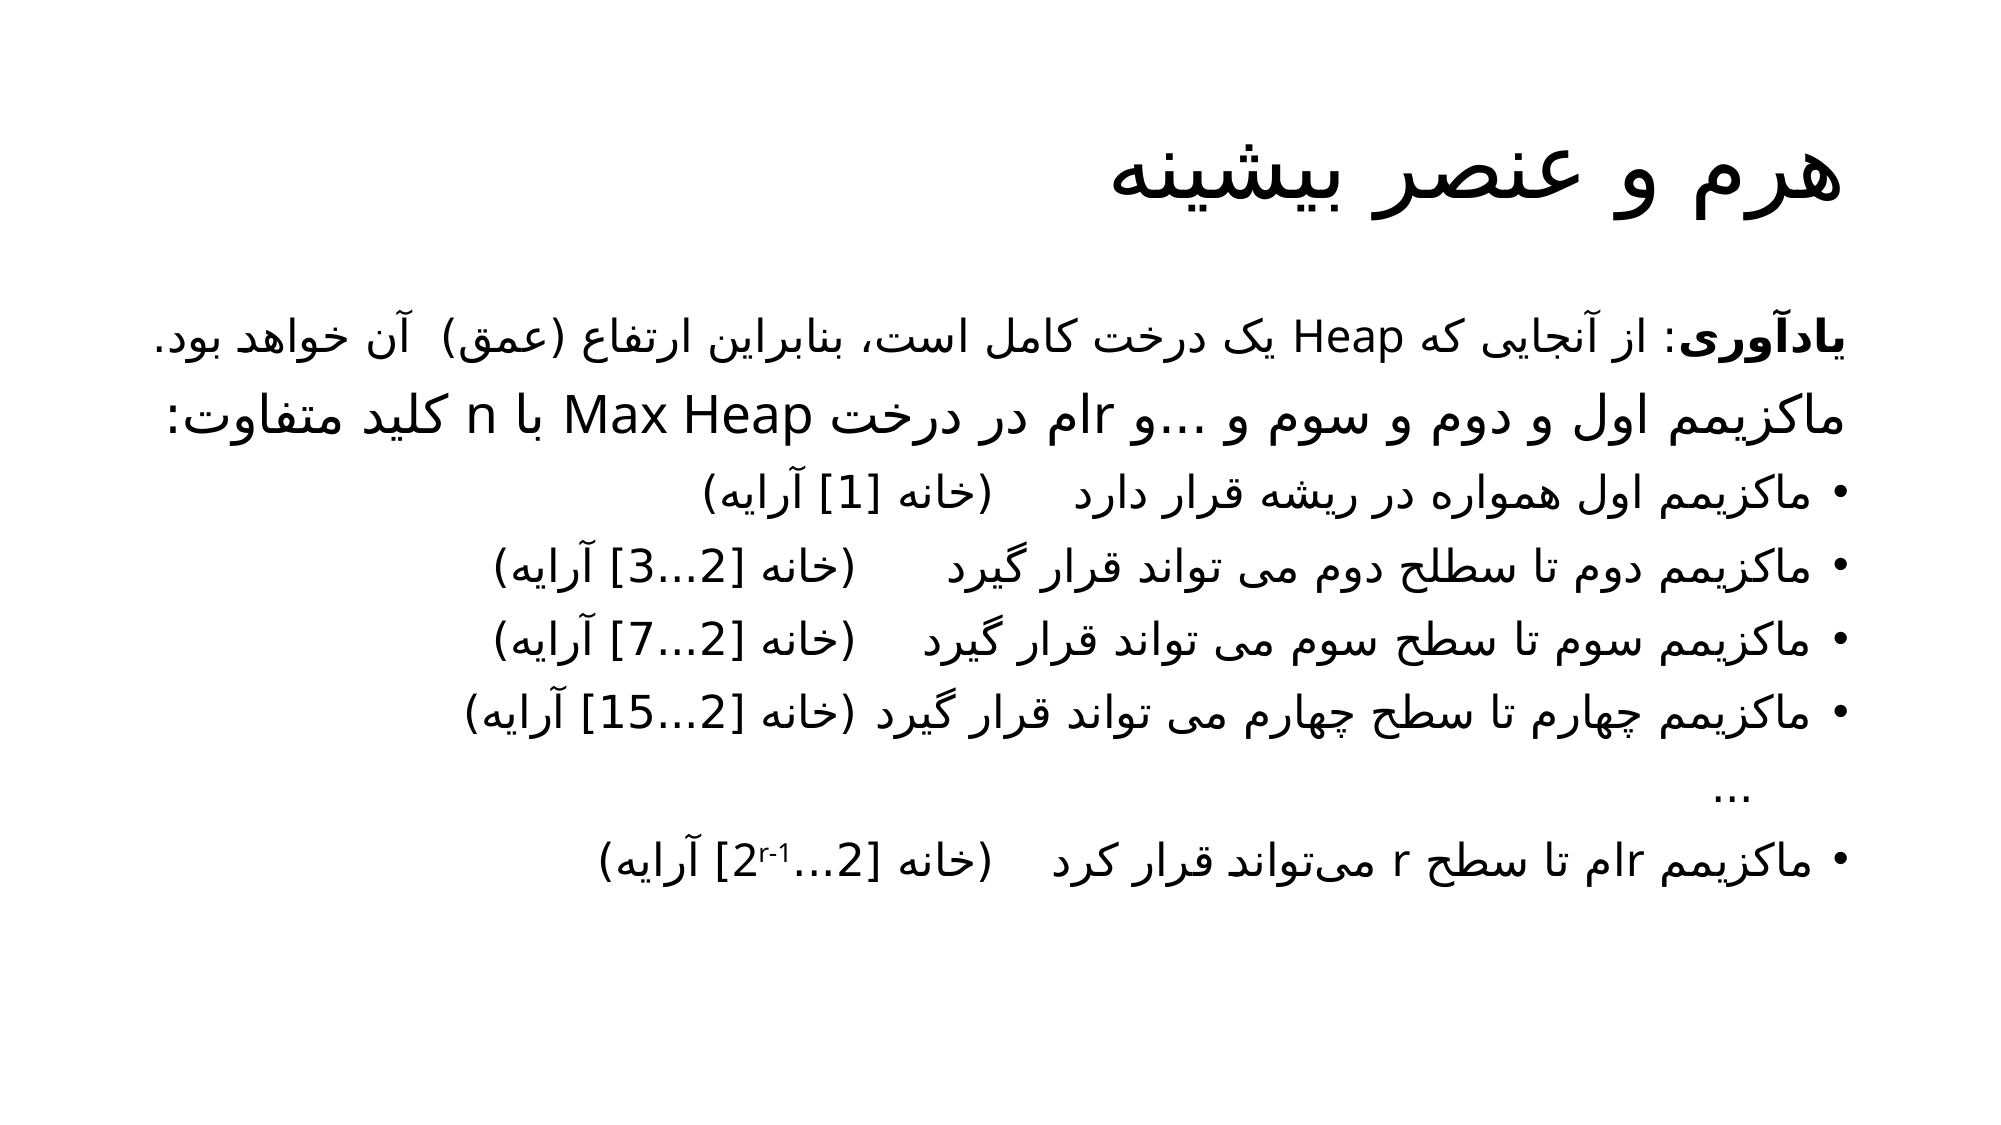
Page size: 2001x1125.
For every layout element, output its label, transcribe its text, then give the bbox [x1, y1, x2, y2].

title هرم و عنصر بیشینه [137, 59, 1863, 278]
